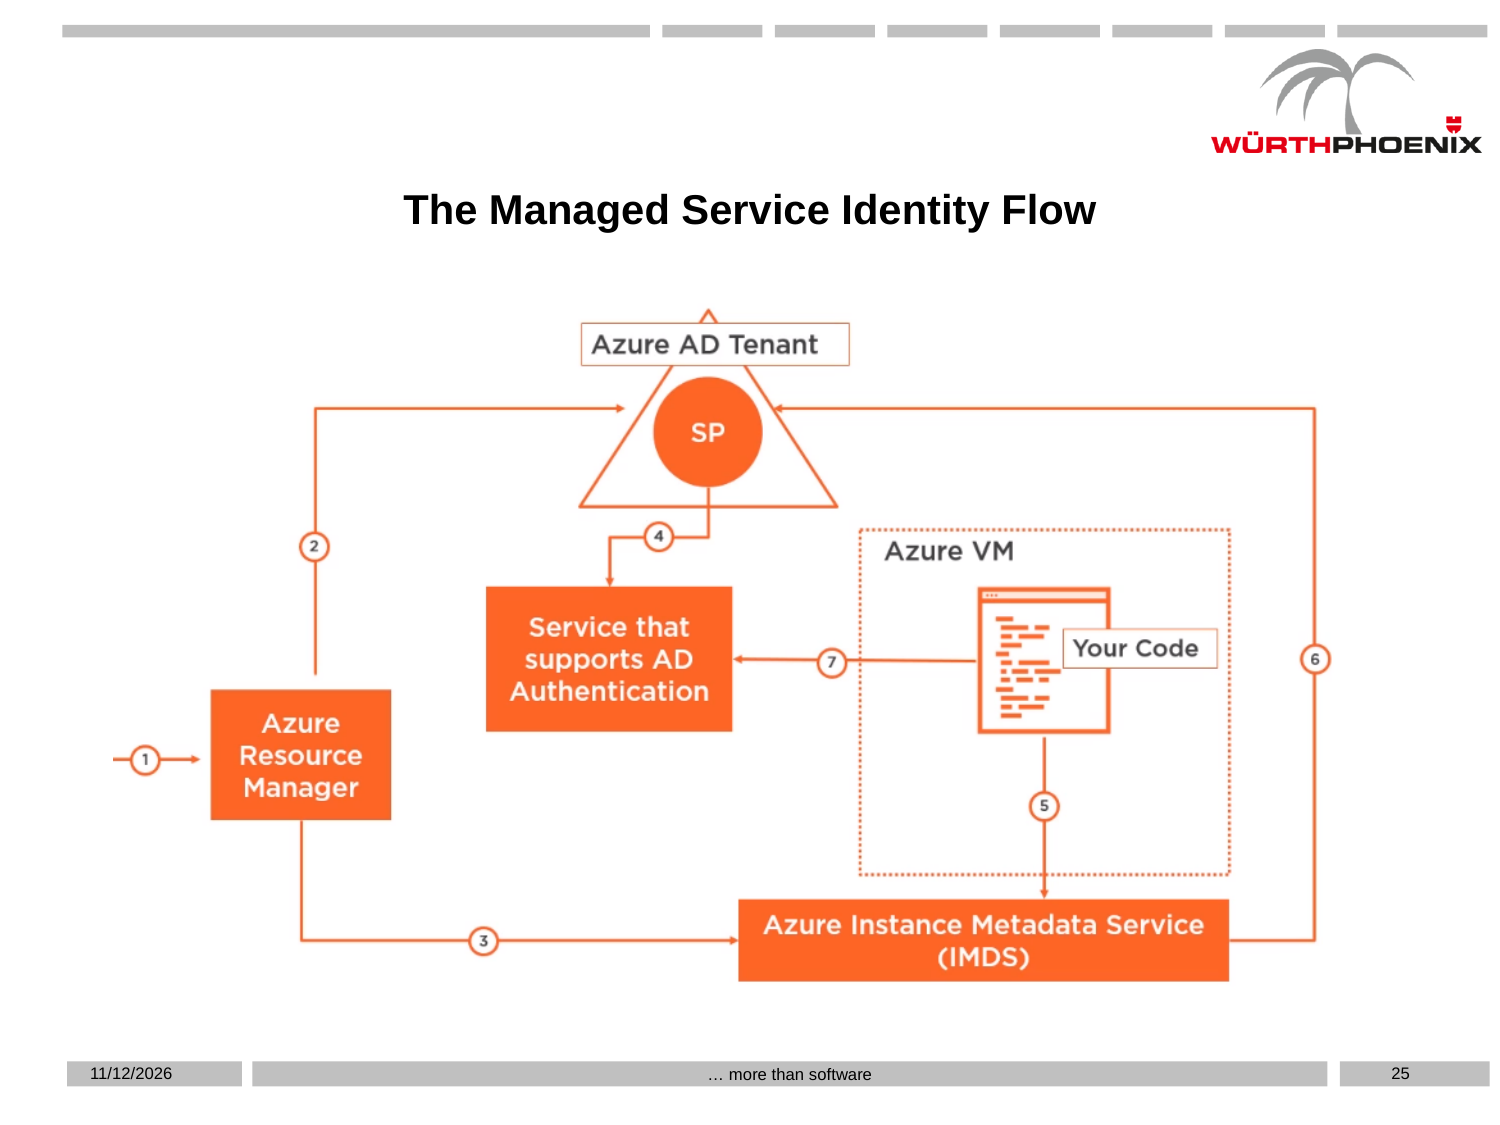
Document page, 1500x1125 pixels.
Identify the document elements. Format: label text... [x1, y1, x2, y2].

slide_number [75, 1042, 425, 1103]
slide_number 25 [1074, 1042, 1425, 1103]
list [112, 301, 1337, 992]
picture [1211, 49, 1482, 153]
subtitle The Managed Service Identity Flow [225, 174, 1275, 250]
